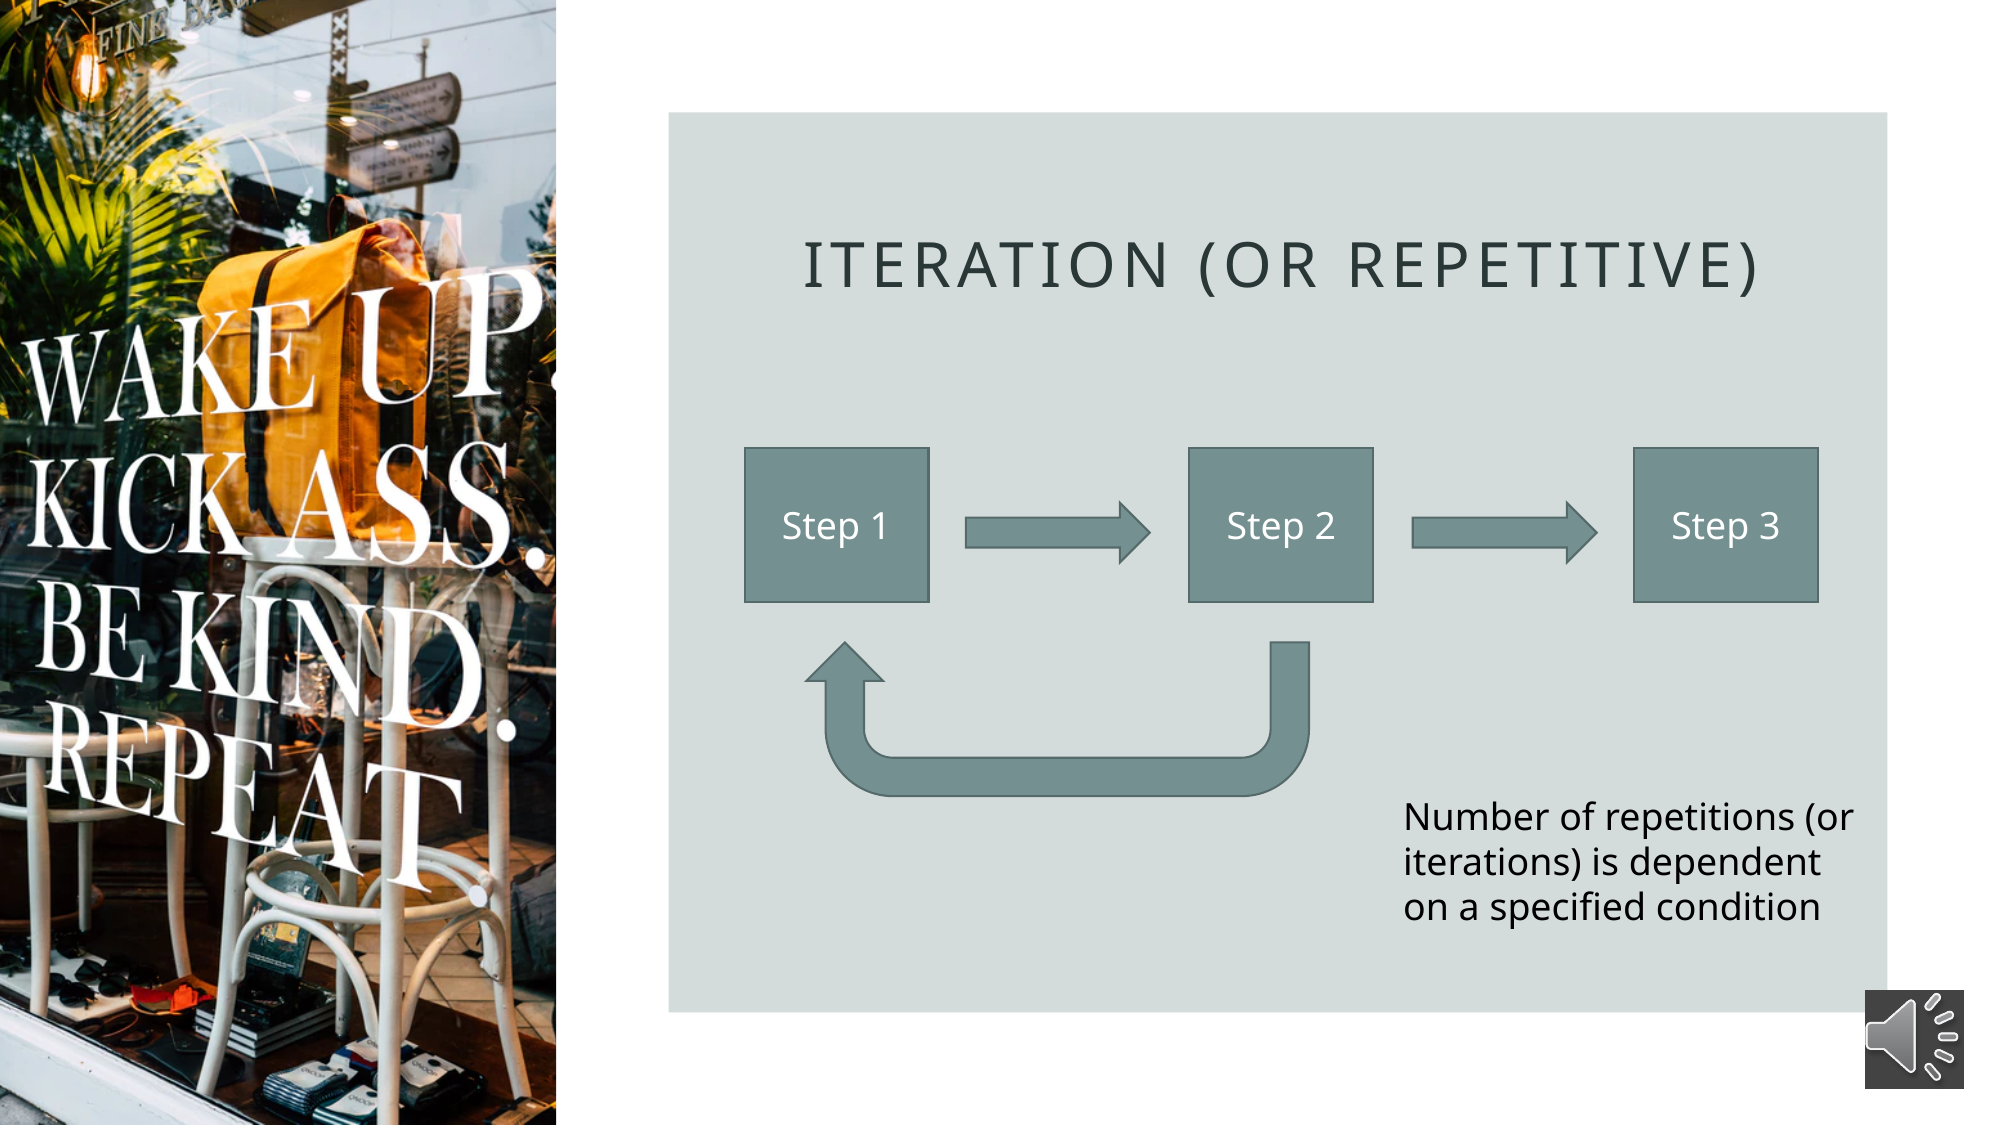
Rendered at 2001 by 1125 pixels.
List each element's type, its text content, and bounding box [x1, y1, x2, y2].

text_box [557, 0, 2000, 1125]
text_box Step 3 [1633, 447, 1819, 603]
picture [0, 0, 557, 1125]
text_box [668, 111, 1888, 1013]
text_box Number of repetitions (or iterations) is dependent on a specified condition [1388, 785, 1880, 936]
text_box [1411, 500, 1599, 565]
text_box Step 1 [744, 447, 930, 603]
text_box [803, 640, 1311, 798]
text_box Step 2 [1188, 447, 1374, 603]
title Iteration (or REpetitive) [781, 154, 1782, 309]
picture [1864, 989, 1965, 1090]
text_box [964, 500, 1152, 565]
